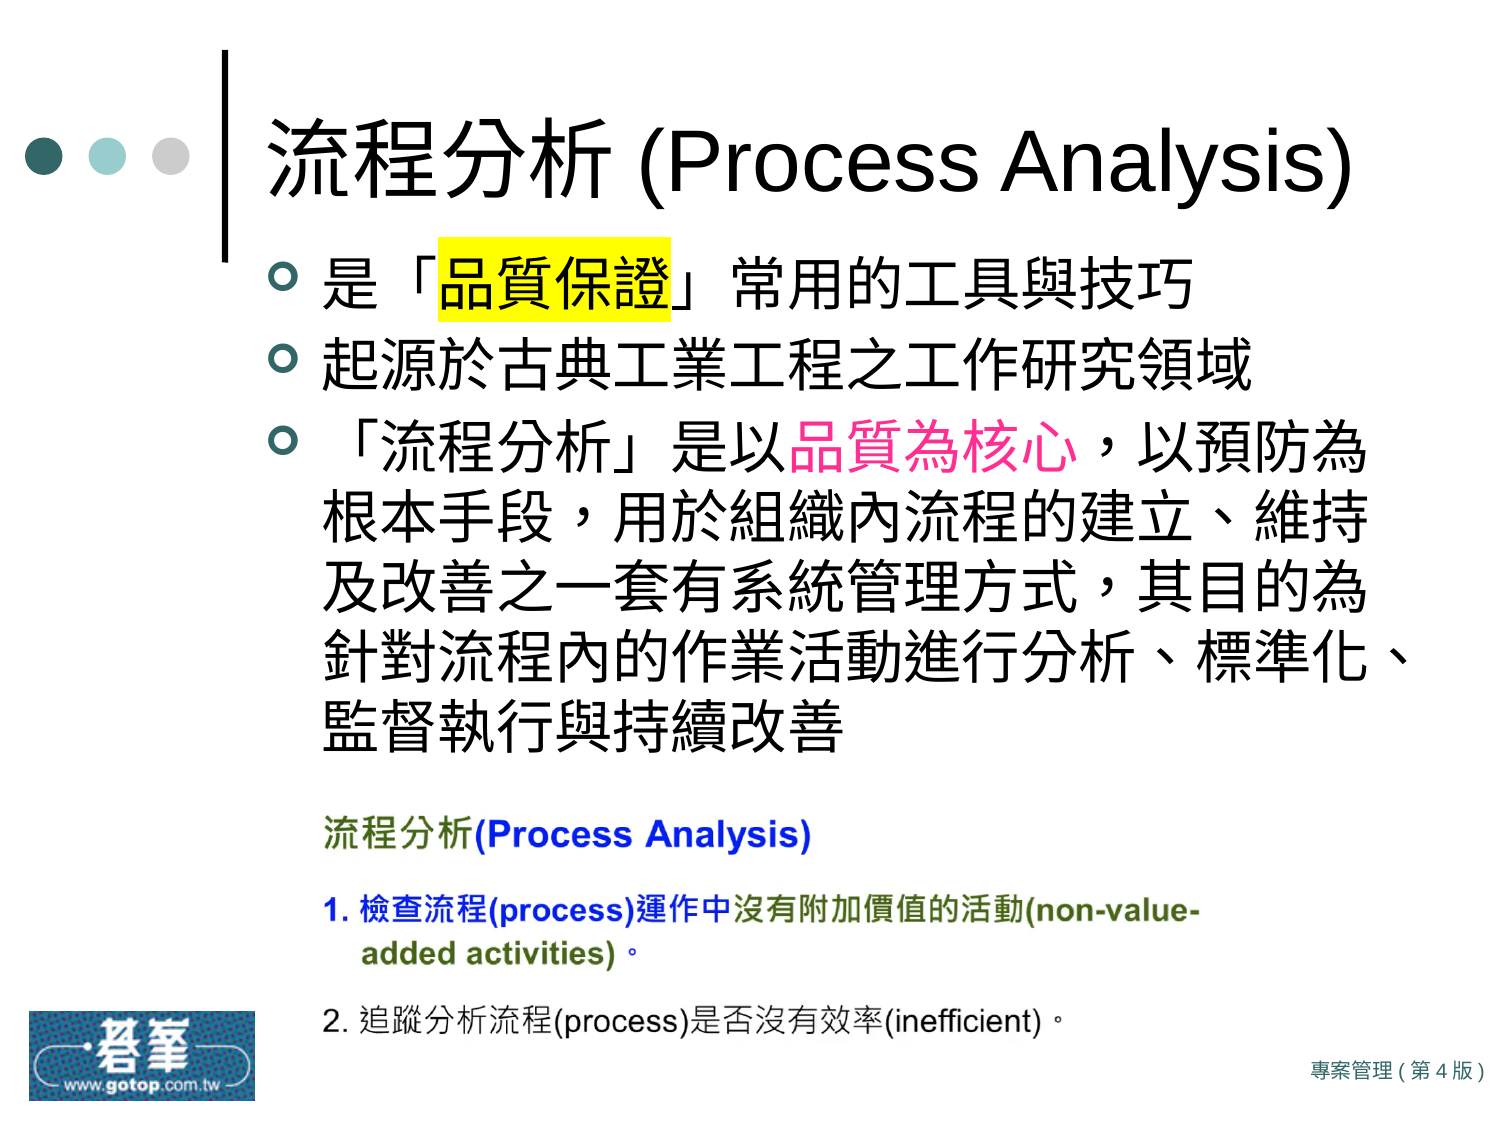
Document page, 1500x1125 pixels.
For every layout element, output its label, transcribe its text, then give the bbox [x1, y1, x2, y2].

slide_number 專案管理(第4版) [1187, 1050, 1500, 1125]
list 是「品質保證」常用的工具與技巧 起源於古典工業工程之工作研究領域 「流程分析」是以品質為核心，以預防為根本手段，用於組織內流程的建立、維持及改善之一套有系統管理方式，其目的為針對流程內的作業活動進行分析、標準化、監督執行與持續改善 [249, 239, 1400, 915]
picture [287, 774, 1213, 1088]
picture [29, 1011, 255, 1101]
title 流程分析(Process Analysis) [249, 31, 1400, 239]
